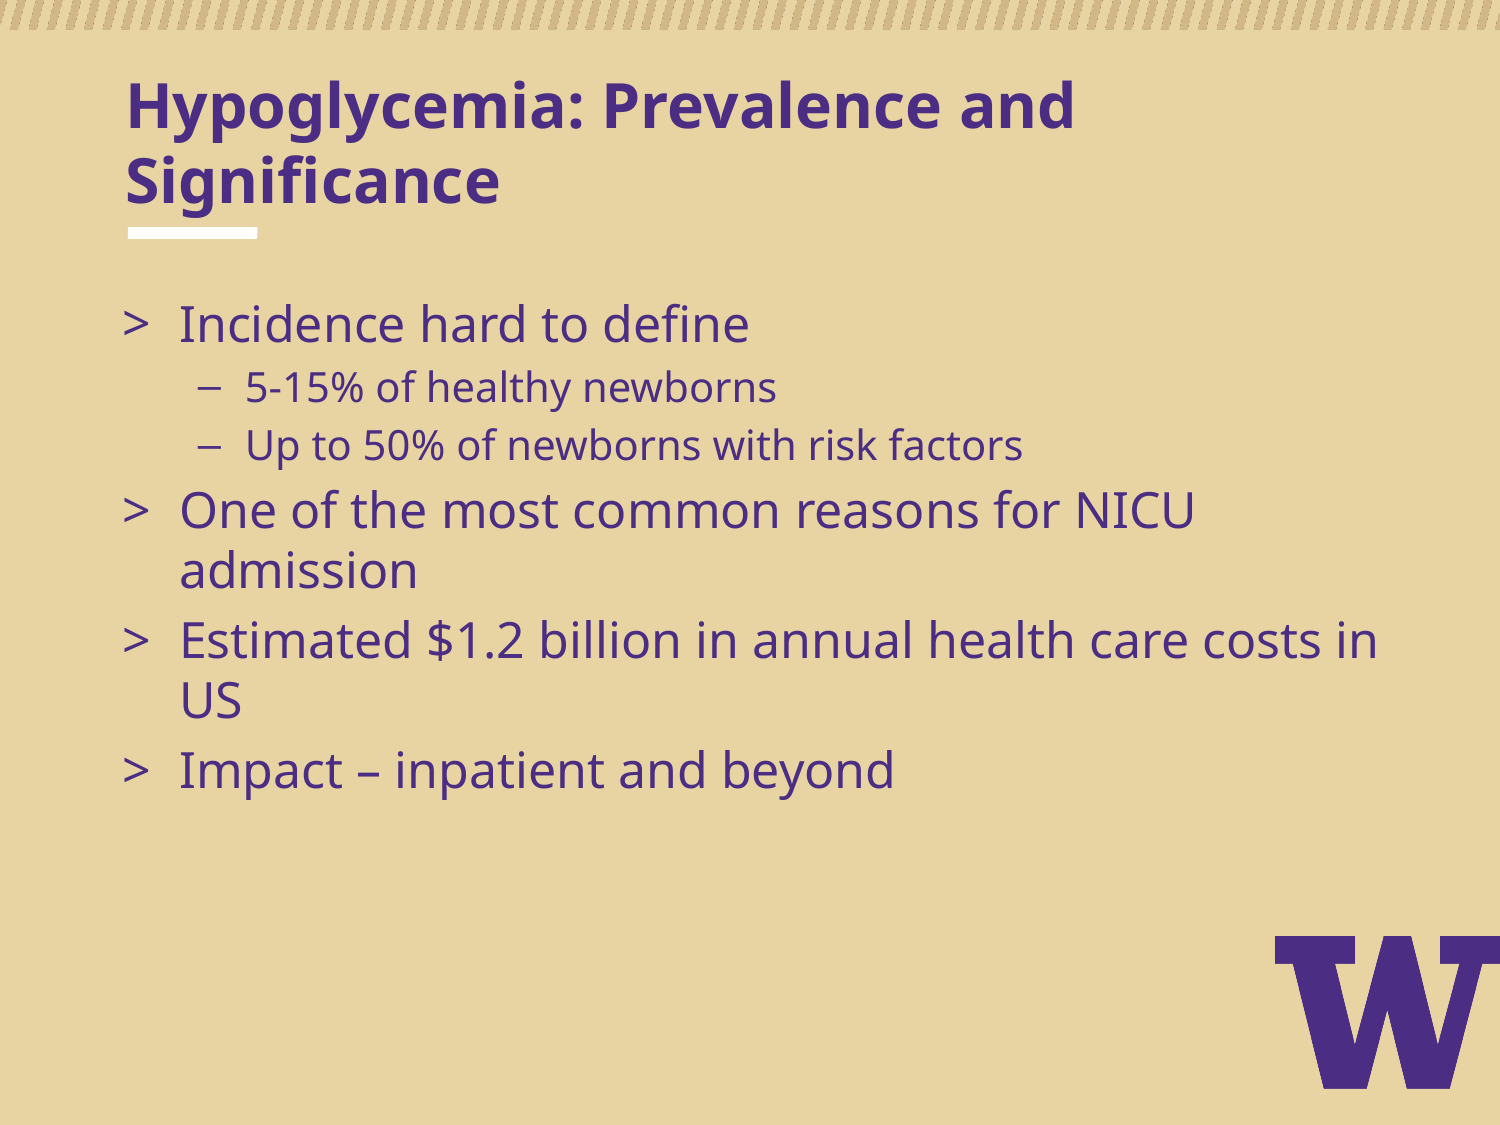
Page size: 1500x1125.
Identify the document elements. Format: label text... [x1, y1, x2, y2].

picture [1275, 936, 1500, 1089]
picture [0, 0, 1500, 33]
list Incidence hard to define 5-15% of healthy newborns Up to 50% of newborns with risk factors One of the most common reasons for NICU admission Estimated $1.2 billion in annual health care costs in US Impact – inpatient and beyond [108, 284, 1434, 944]
title Hypoglycemia: Prevalence and Significance [110, 60, 1434, 224]
